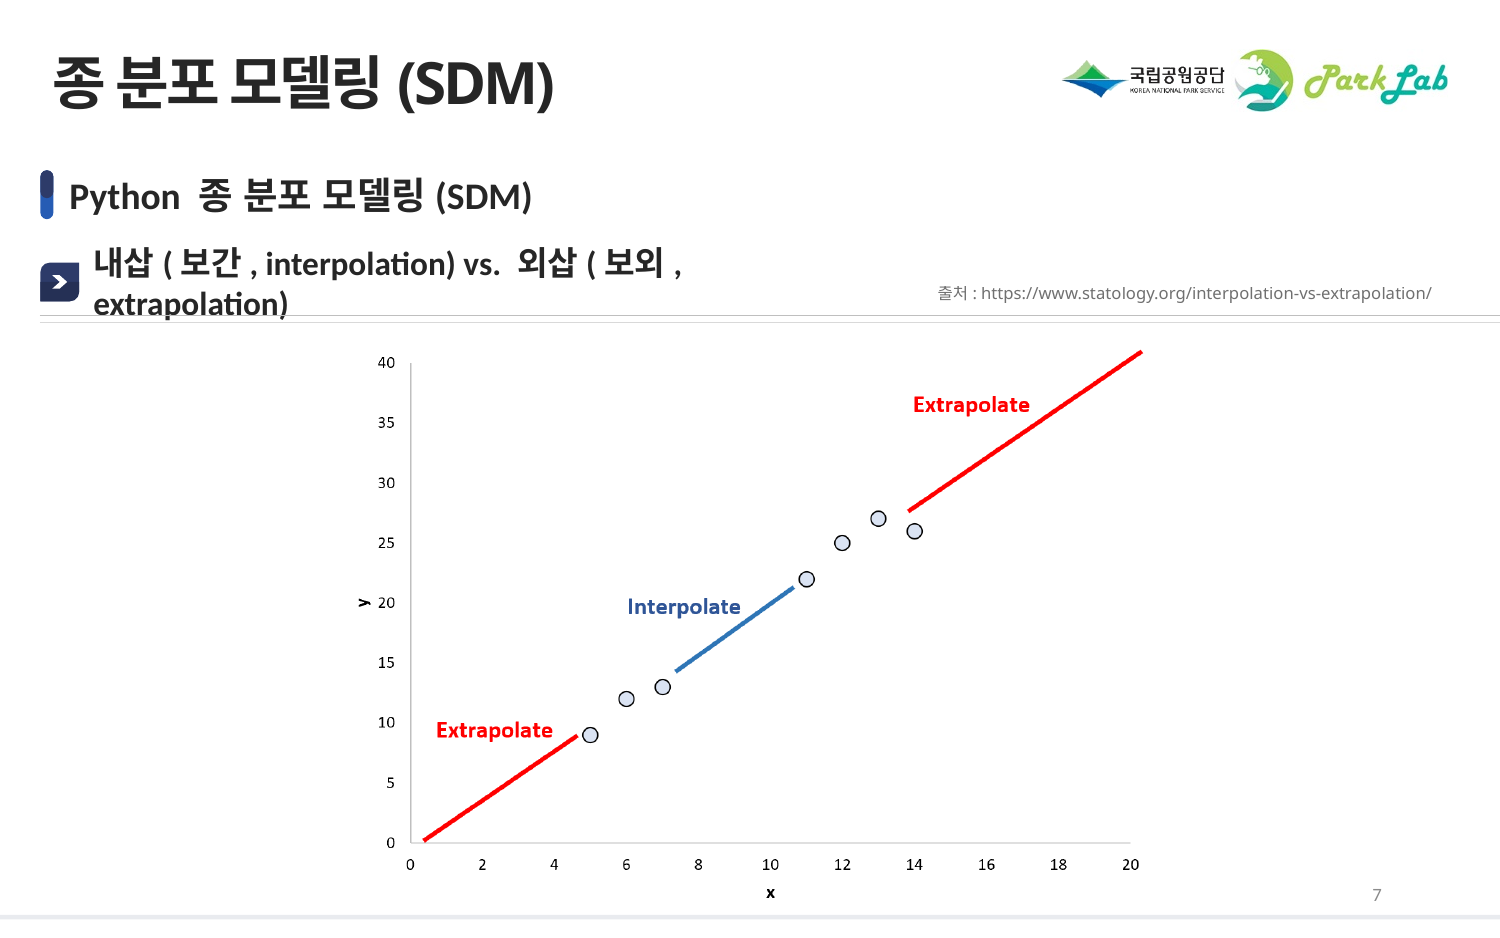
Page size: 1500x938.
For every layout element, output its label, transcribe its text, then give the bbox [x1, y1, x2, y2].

slide_number 7 [1059, 868, 1397, 919]
text_box 종 분포 모델링(SDM) [37, 38, 570, 124]
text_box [40, 262, 80, 302]
text_box [0, 914, 1500, 921]
picture [350, 342, 1150, 910]
text_box 내삽(보간, interpolation) vs. 외삽(보외, extrapolation) [78, 316, 881, 322]
text_box 내삽(보간, interpolation) vs. 외삽(보외, extrapolation) [78, 234, 881, 315]
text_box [1059, 49, 1448, 113]
text_box 내삽(보간, interpolation) vs. 외삽(보외, extrapolation) [78, 323, 881, 330]
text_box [40, 164, 549, 225]
text_box 출처: https://www.statology.org/interpolation-vs-extrapolation/ [414, 275, 1448, 311]
